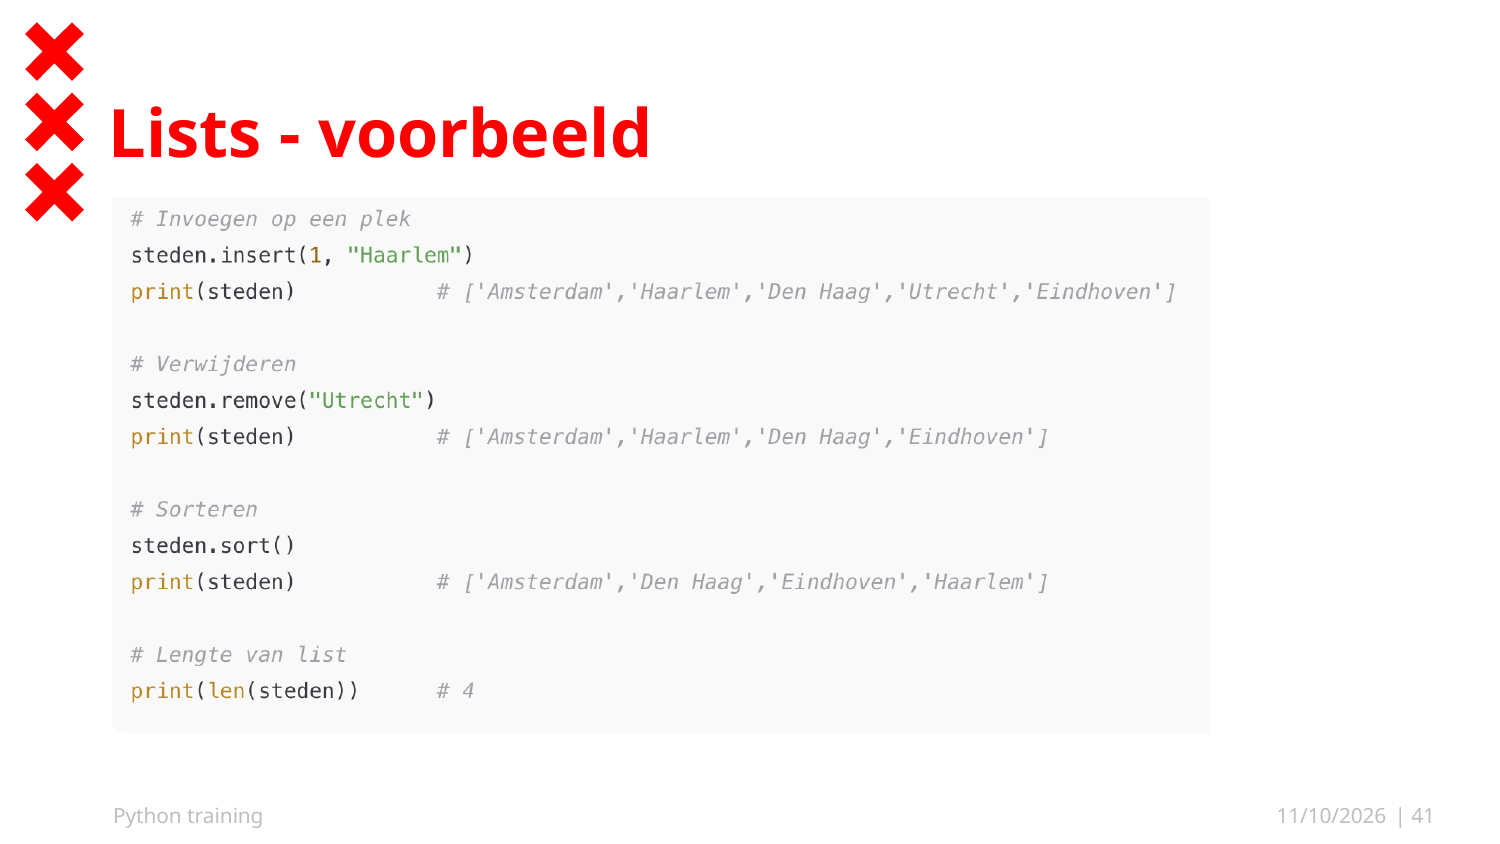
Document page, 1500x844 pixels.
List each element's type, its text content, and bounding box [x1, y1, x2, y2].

footer Python training [113, 802, 1129, 833]
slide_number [1262, 802, 1387, 833]
picture [112, 197, 1209, 735]
title Lists - voorbeeld [108, 91, 1438, 251]
slide_number | 41 [1394, 802, 1442, 833]
